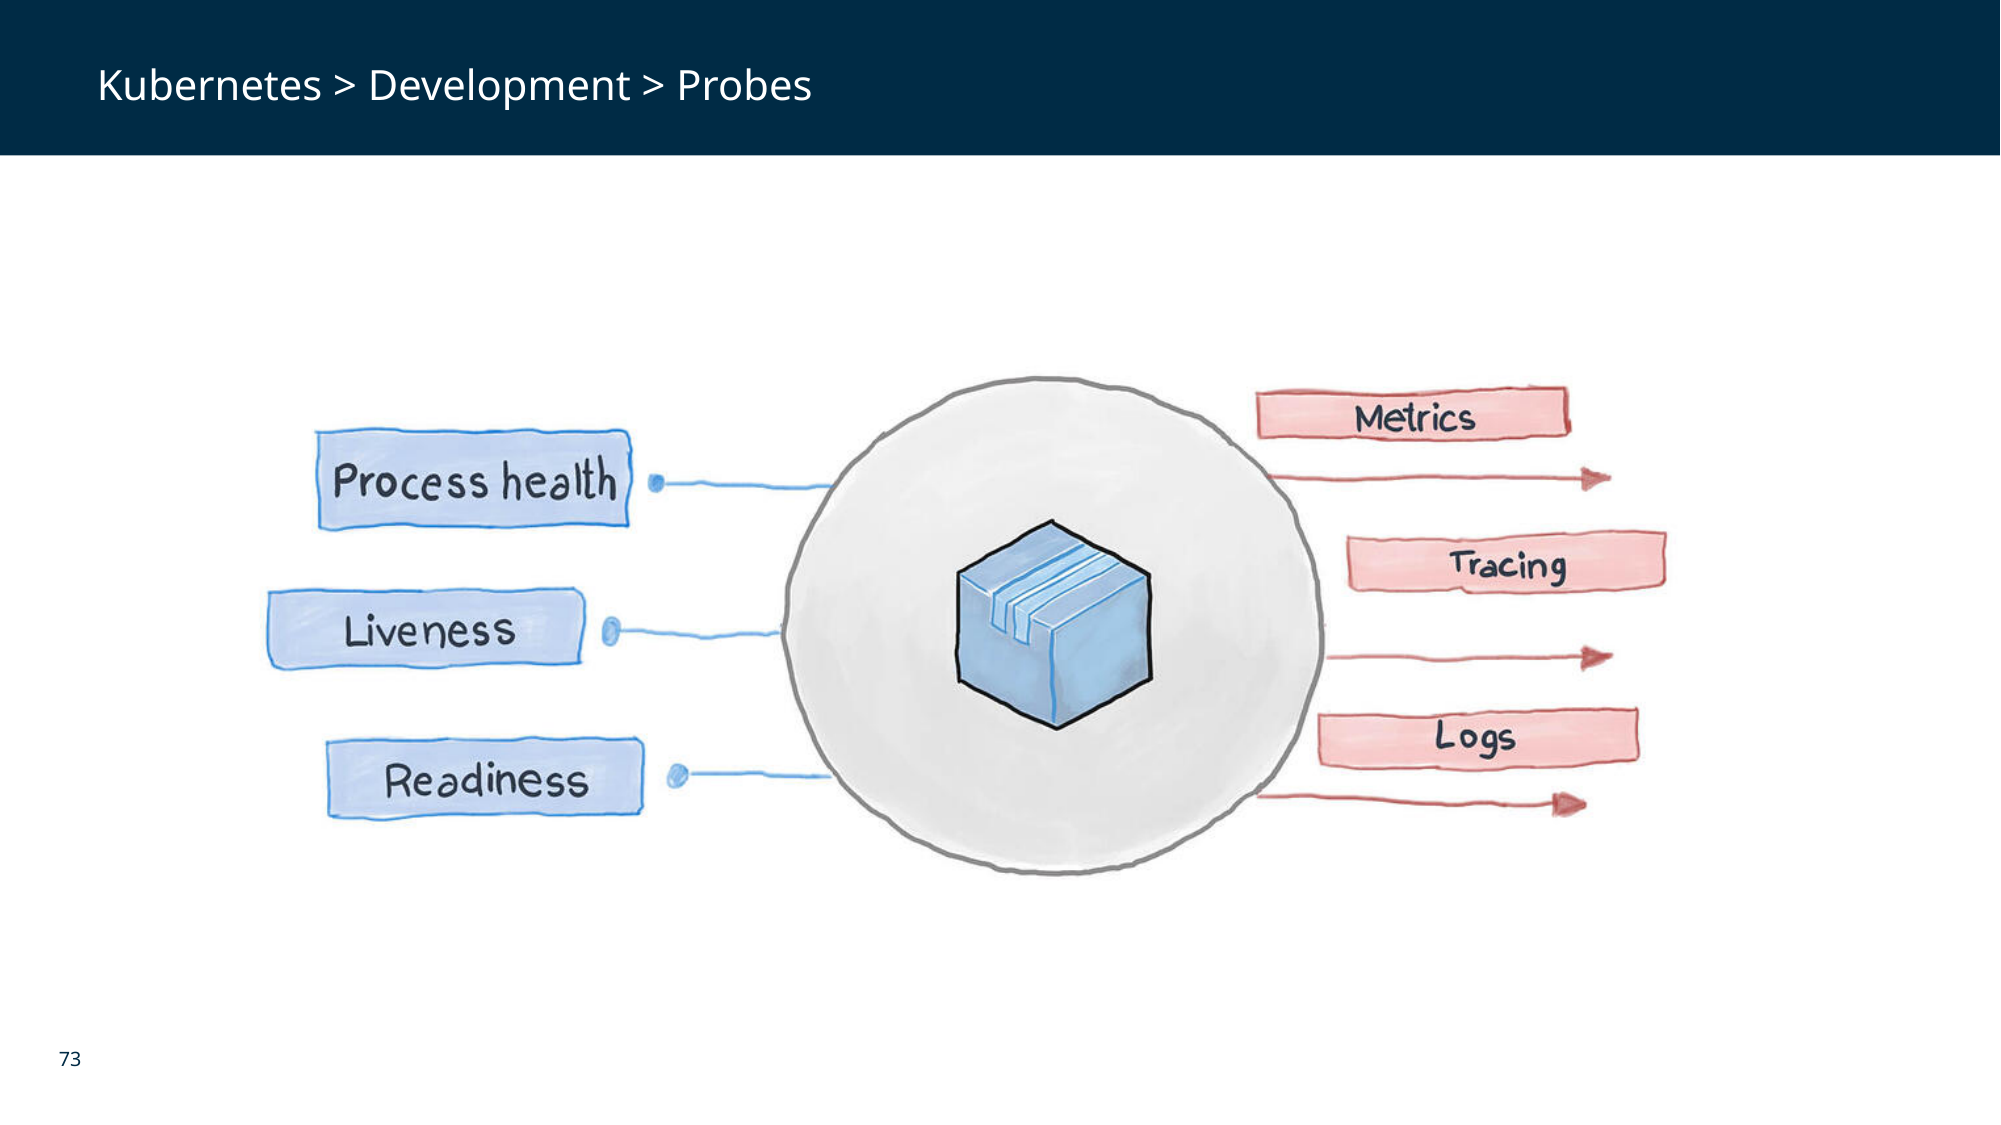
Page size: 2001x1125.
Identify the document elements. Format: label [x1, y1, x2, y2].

picture [28, 156, 1751, 1074]
text_box [0, 0, 2000, 156]
